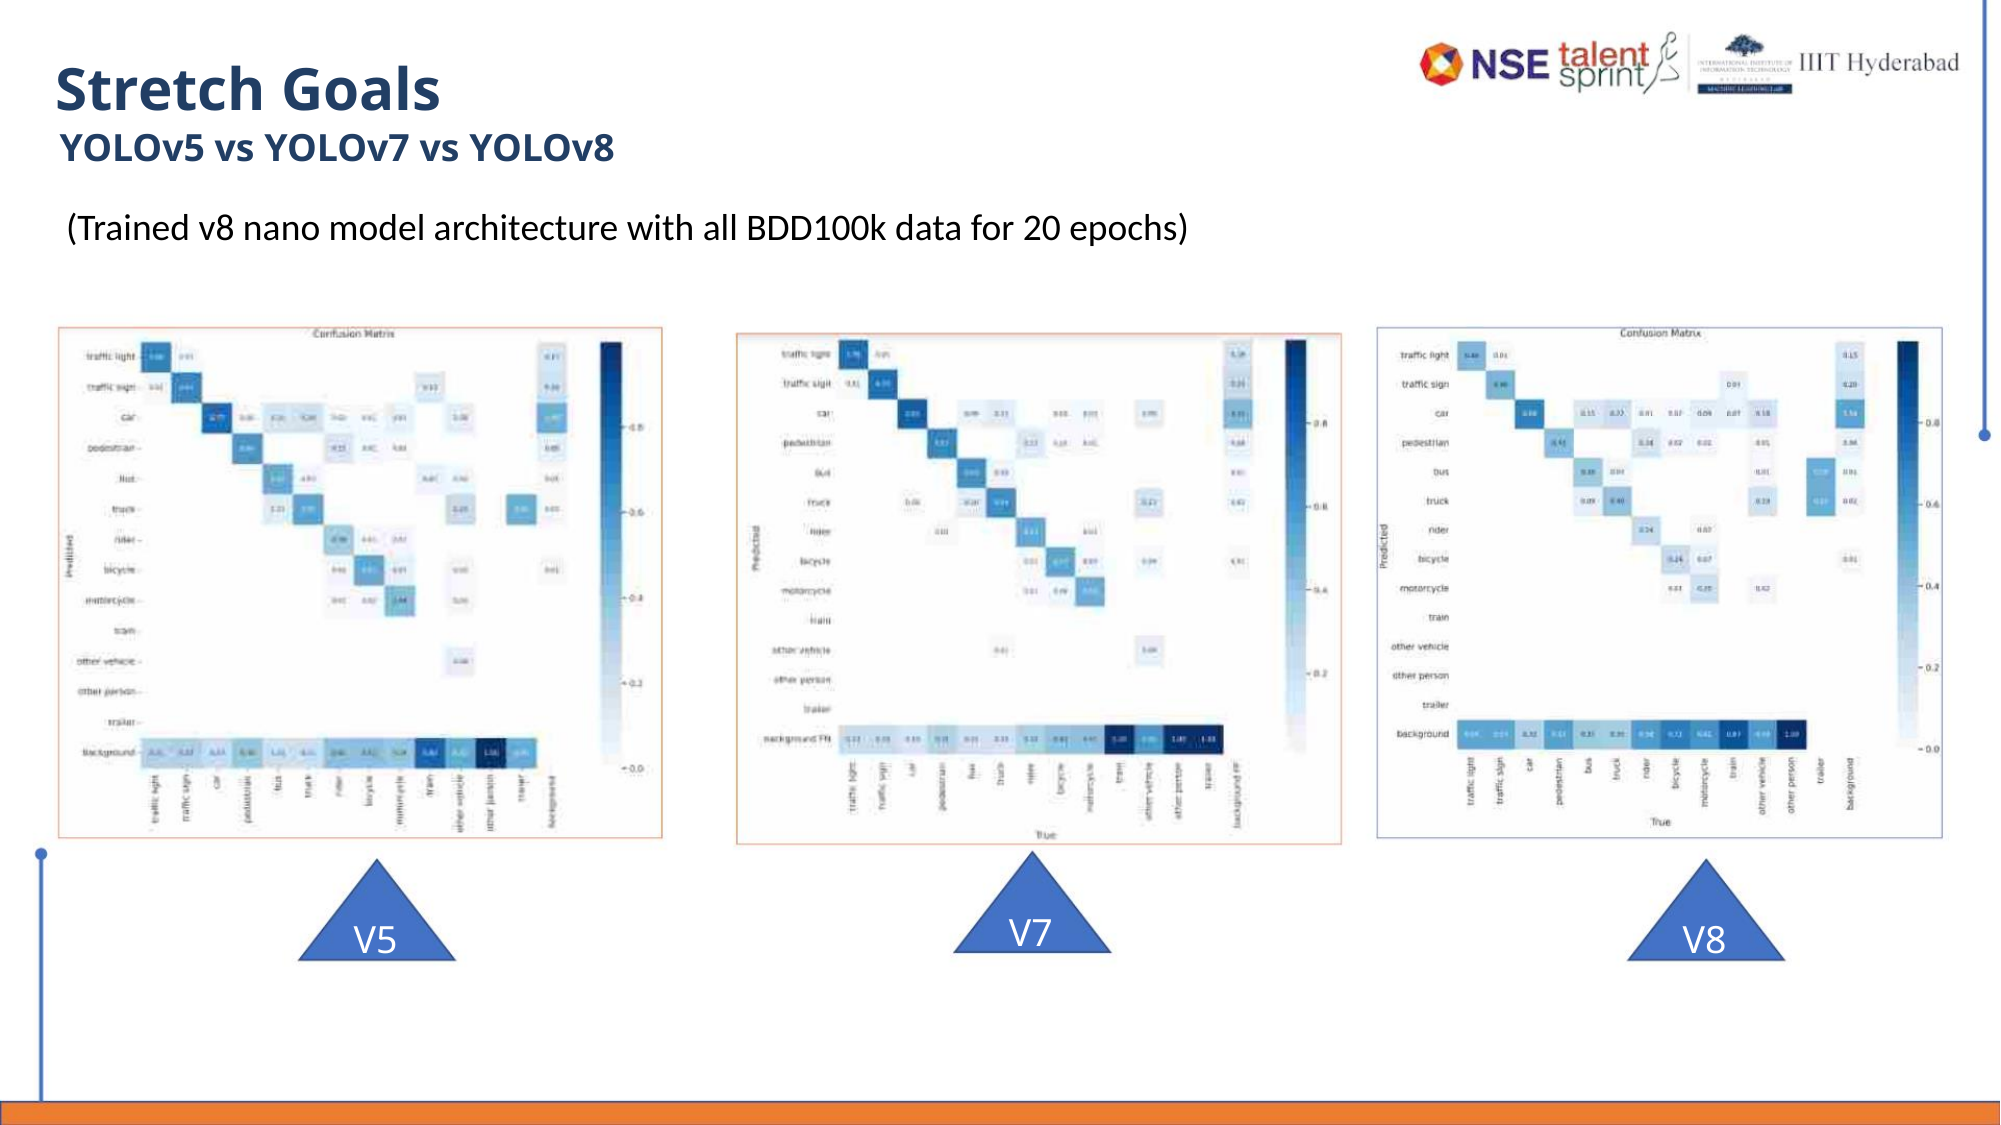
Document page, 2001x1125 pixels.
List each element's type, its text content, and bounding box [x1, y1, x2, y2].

text_box Stretch Goals YOLOv5 vs YOLOv7 vs YOLOv8 [55, 56, 653, 170]
text_box V7 [1008, 911, 1080, 954]
text_box V5 [353, 919, 425, 962]
text_box V8 [1682, 919, 1754, 962]
text_box (Trained v8 nano model architecture with all BDD100k data for 20 epochs) [66, 210, 1221, 249]
text_box [0, 0, 2000, 1125]
